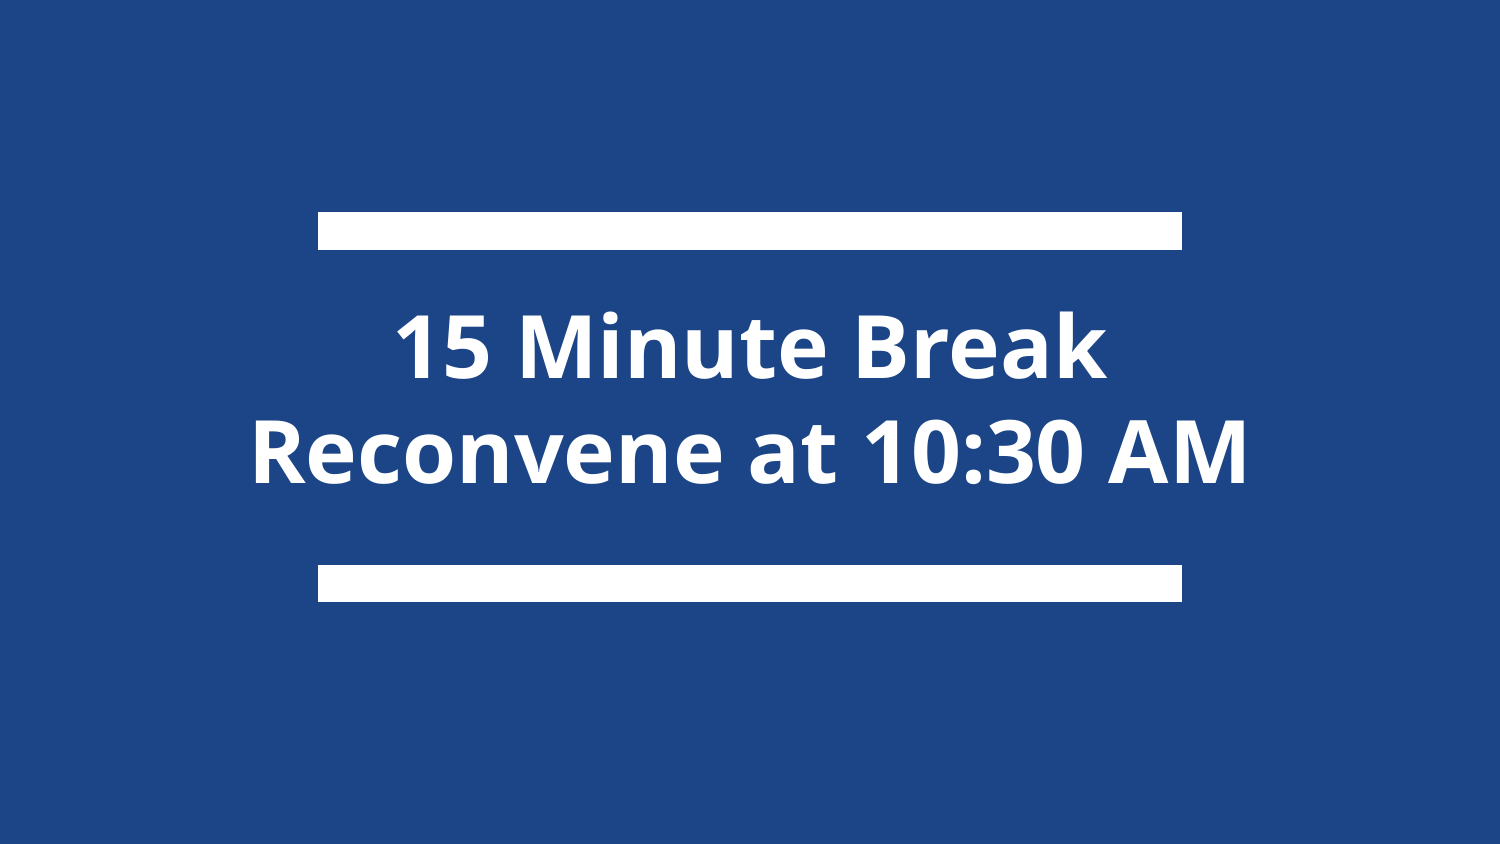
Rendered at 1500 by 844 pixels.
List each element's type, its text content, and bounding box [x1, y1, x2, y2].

title 15 Minute Break Reconvene at 10:30 AM [51, 147, 1449, 646]
